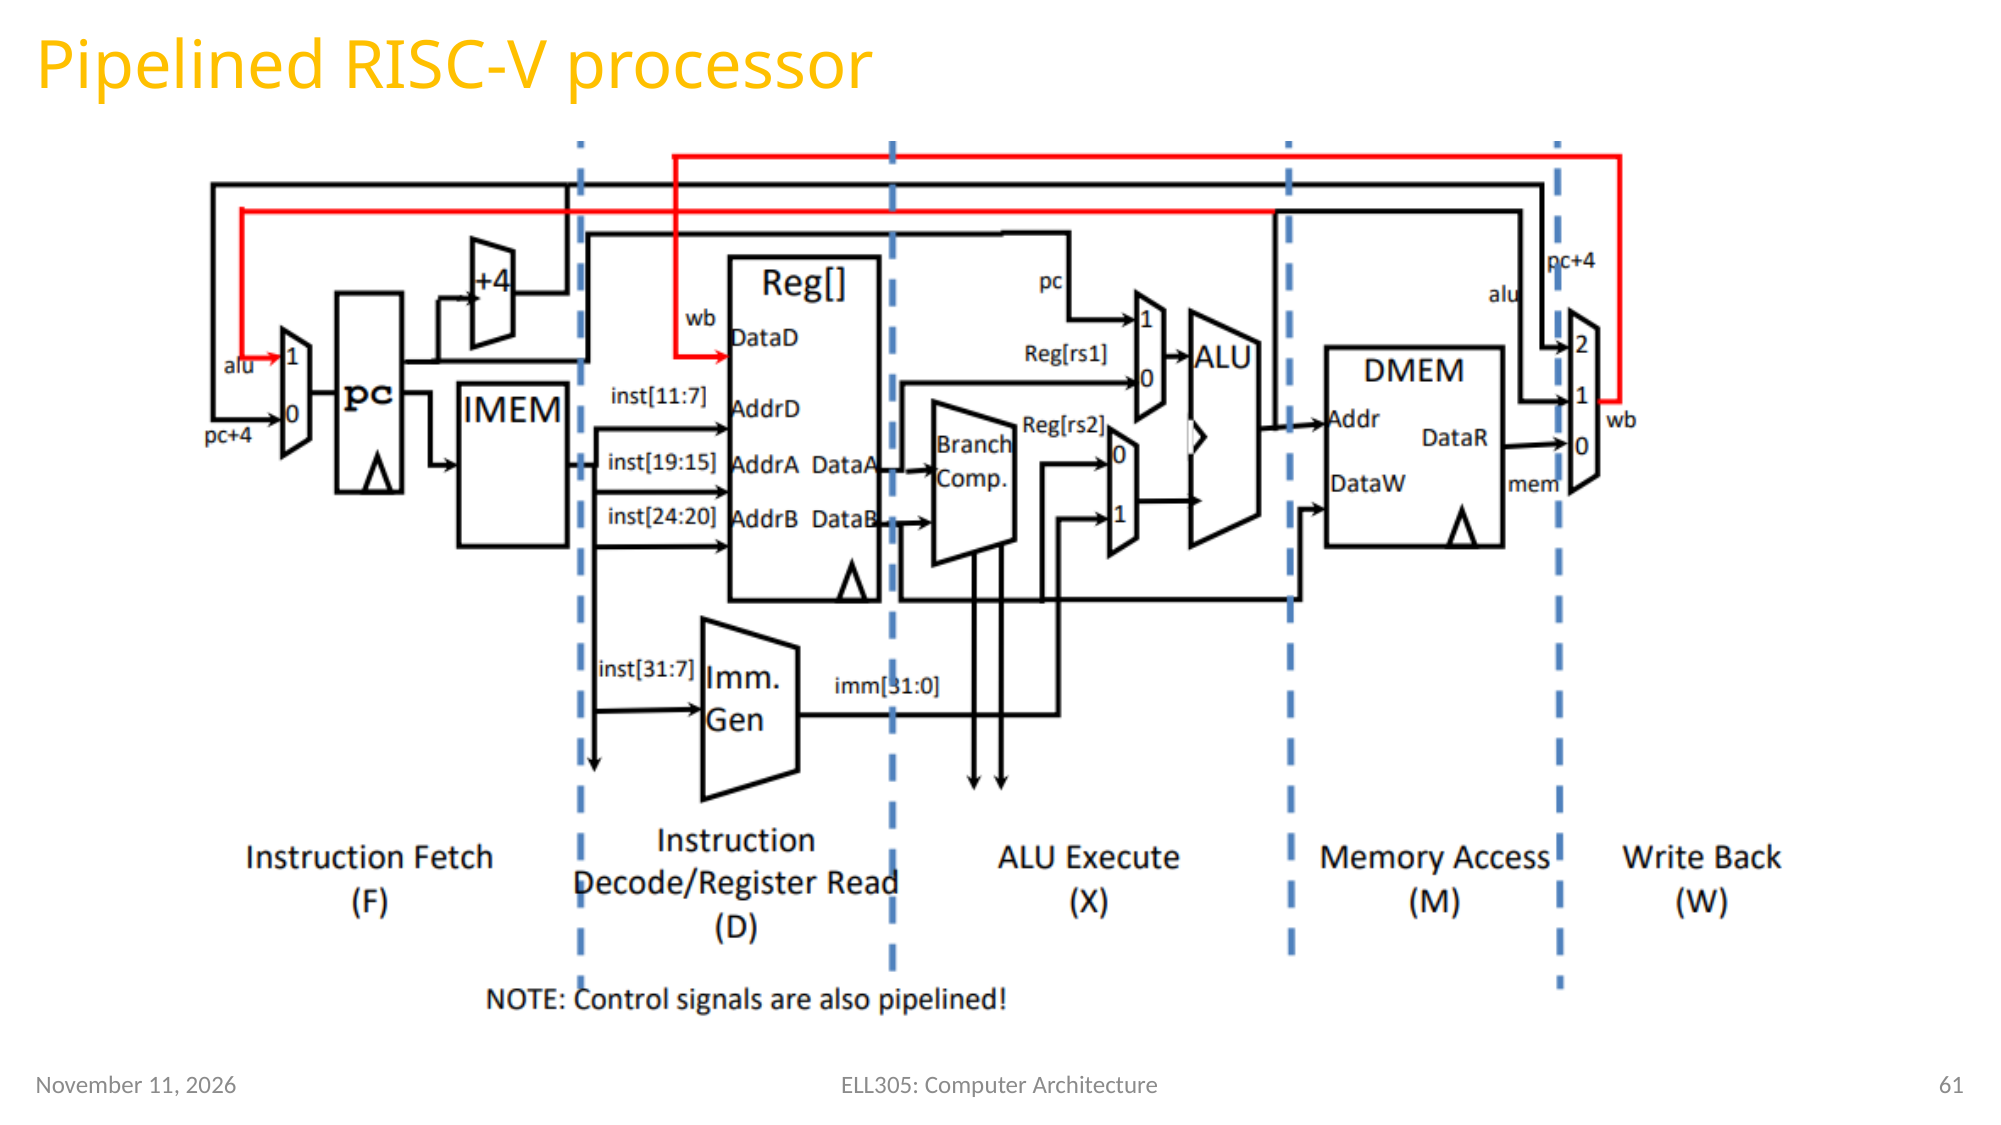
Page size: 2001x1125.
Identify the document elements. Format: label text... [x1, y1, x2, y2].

slide_number 61 [1529, 1053, 1980, 1114]
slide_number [20, 1053, 471, 1114]
title Pipelined RISC-V processor [20, 22, 1984, 112]
picture [201, 141, 1799, 1033]
footer ELL305: Computer Architecture [662, 1053, 1338, 1114]
